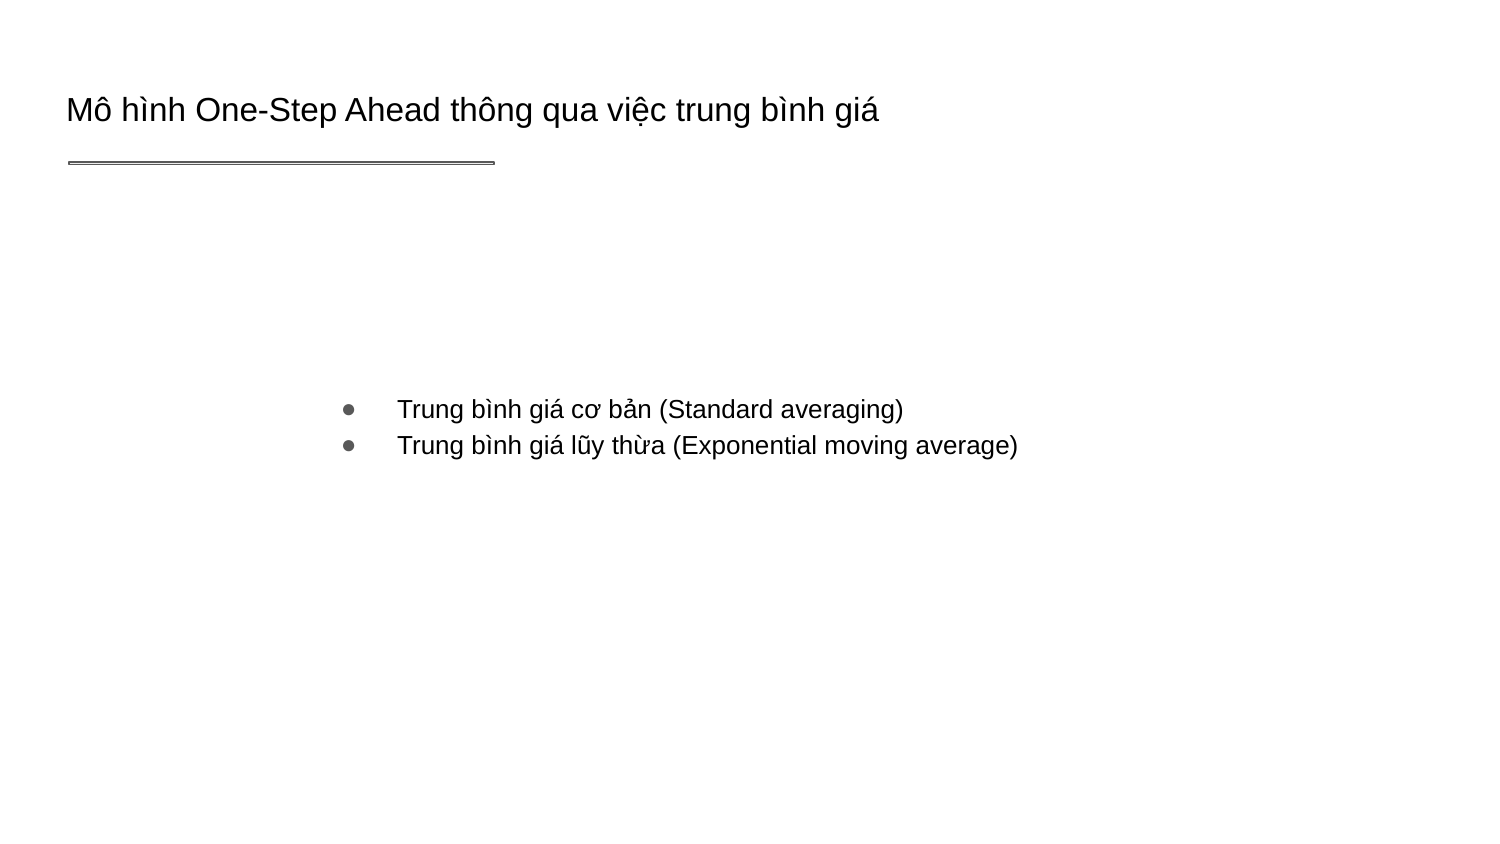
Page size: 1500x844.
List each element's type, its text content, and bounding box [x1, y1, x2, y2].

title Mô hình One-Step Ahead thông qua việc trung bình giá [51, 72, 1449, 167]
text_box [69, 161, 494, 165]
list Trung bình giá cơ bản (Standard averaging) Trung bình giá lũy thừa (Exponential moving average) [307, 373, 1213, 561]
